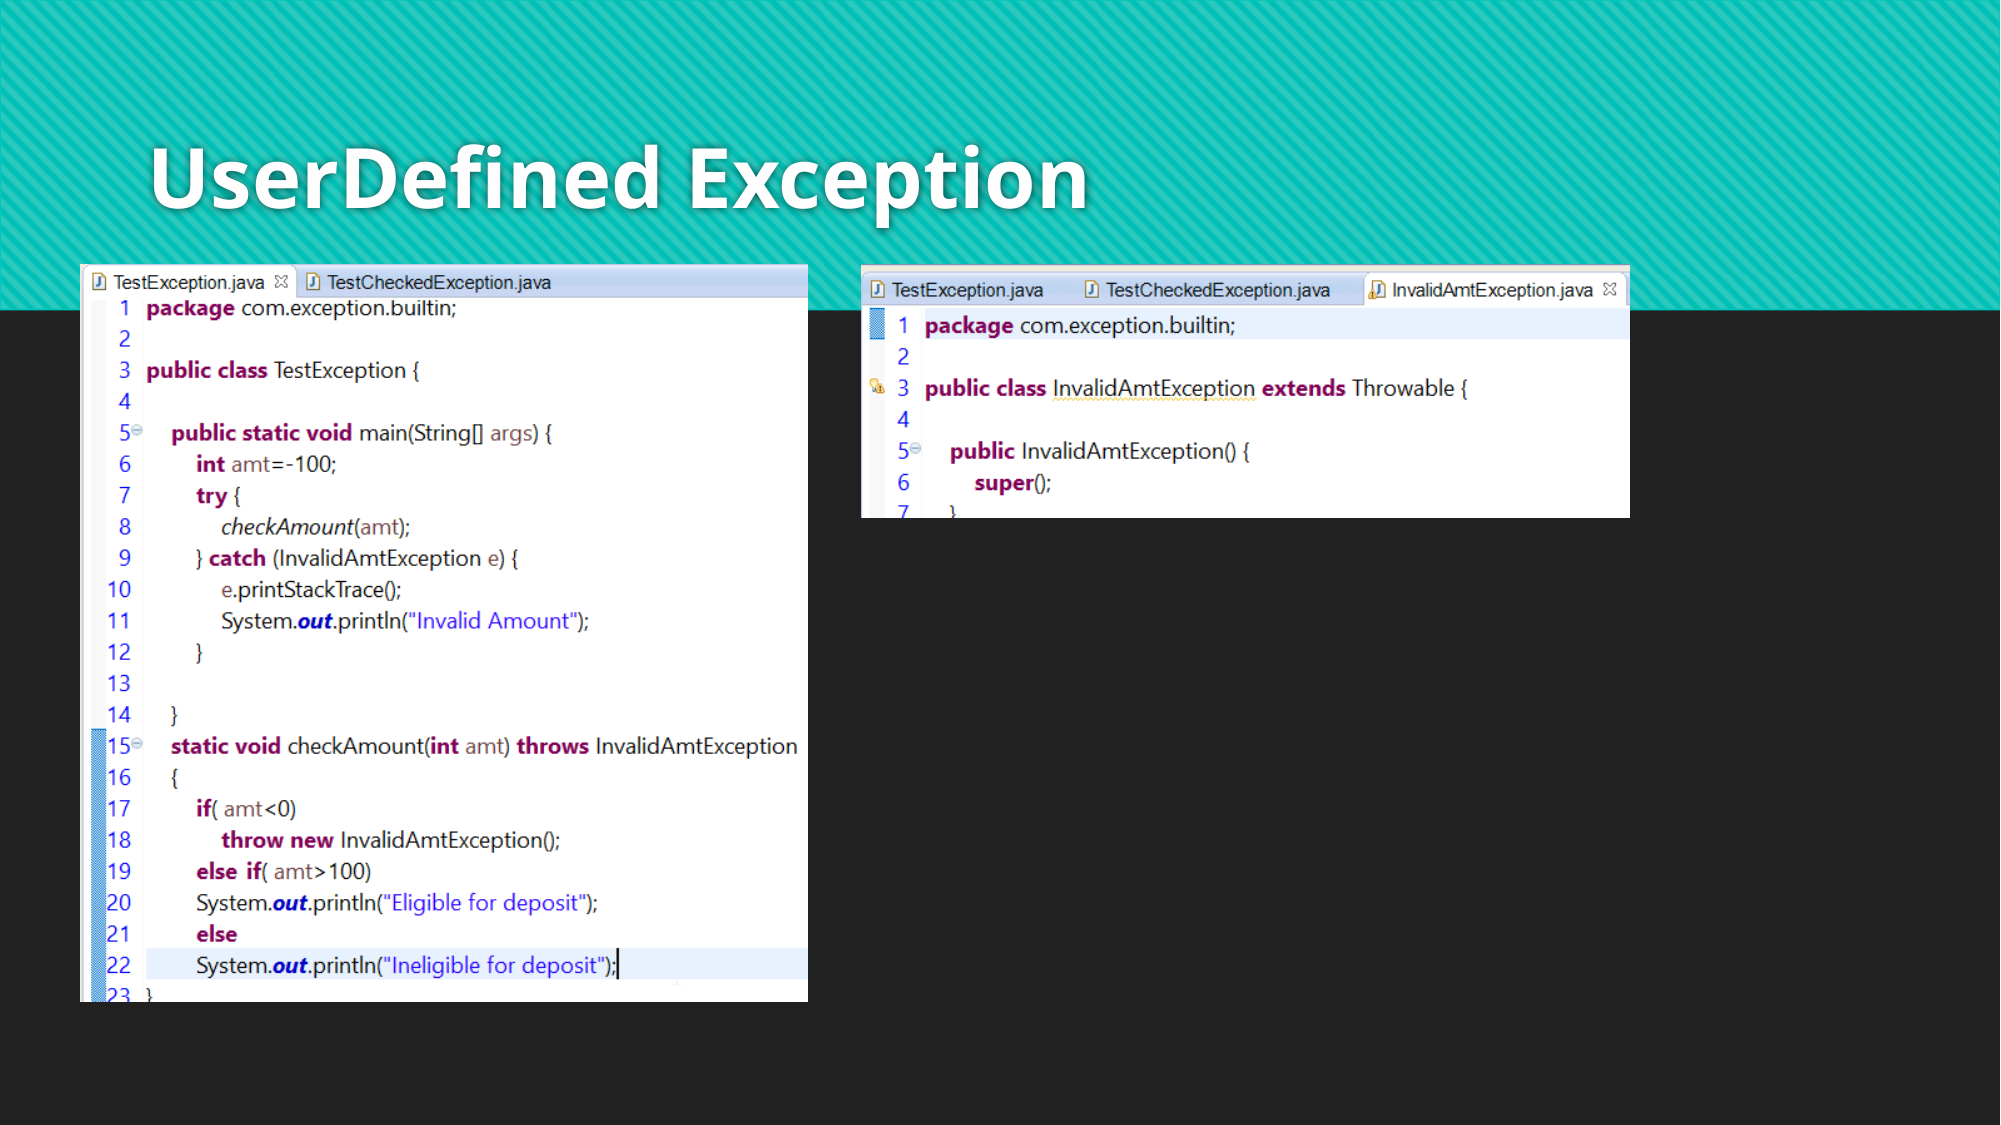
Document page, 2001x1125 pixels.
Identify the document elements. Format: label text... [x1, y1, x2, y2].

title UserDefined Exception [132, 73, 1868, 233]
picture [80, 264, 809, 1002]
picture [861, 264, 1630, 518]
